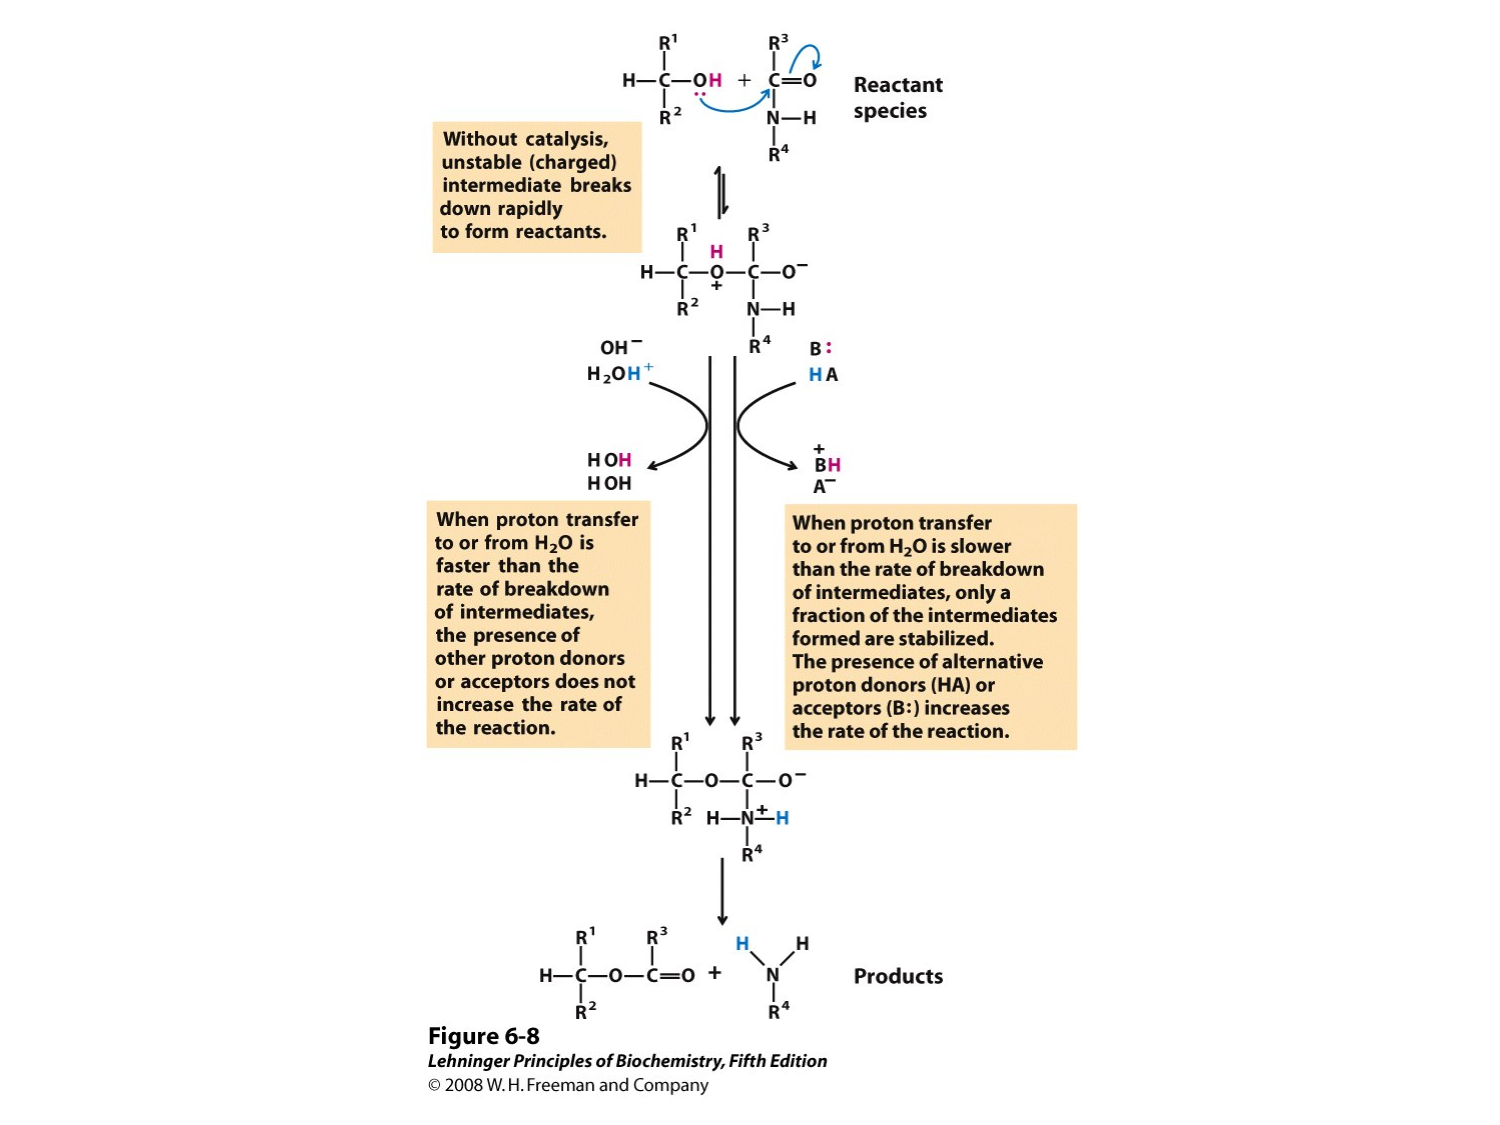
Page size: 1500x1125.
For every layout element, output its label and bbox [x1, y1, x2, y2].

picture [420, 26, 1082, 1099]
